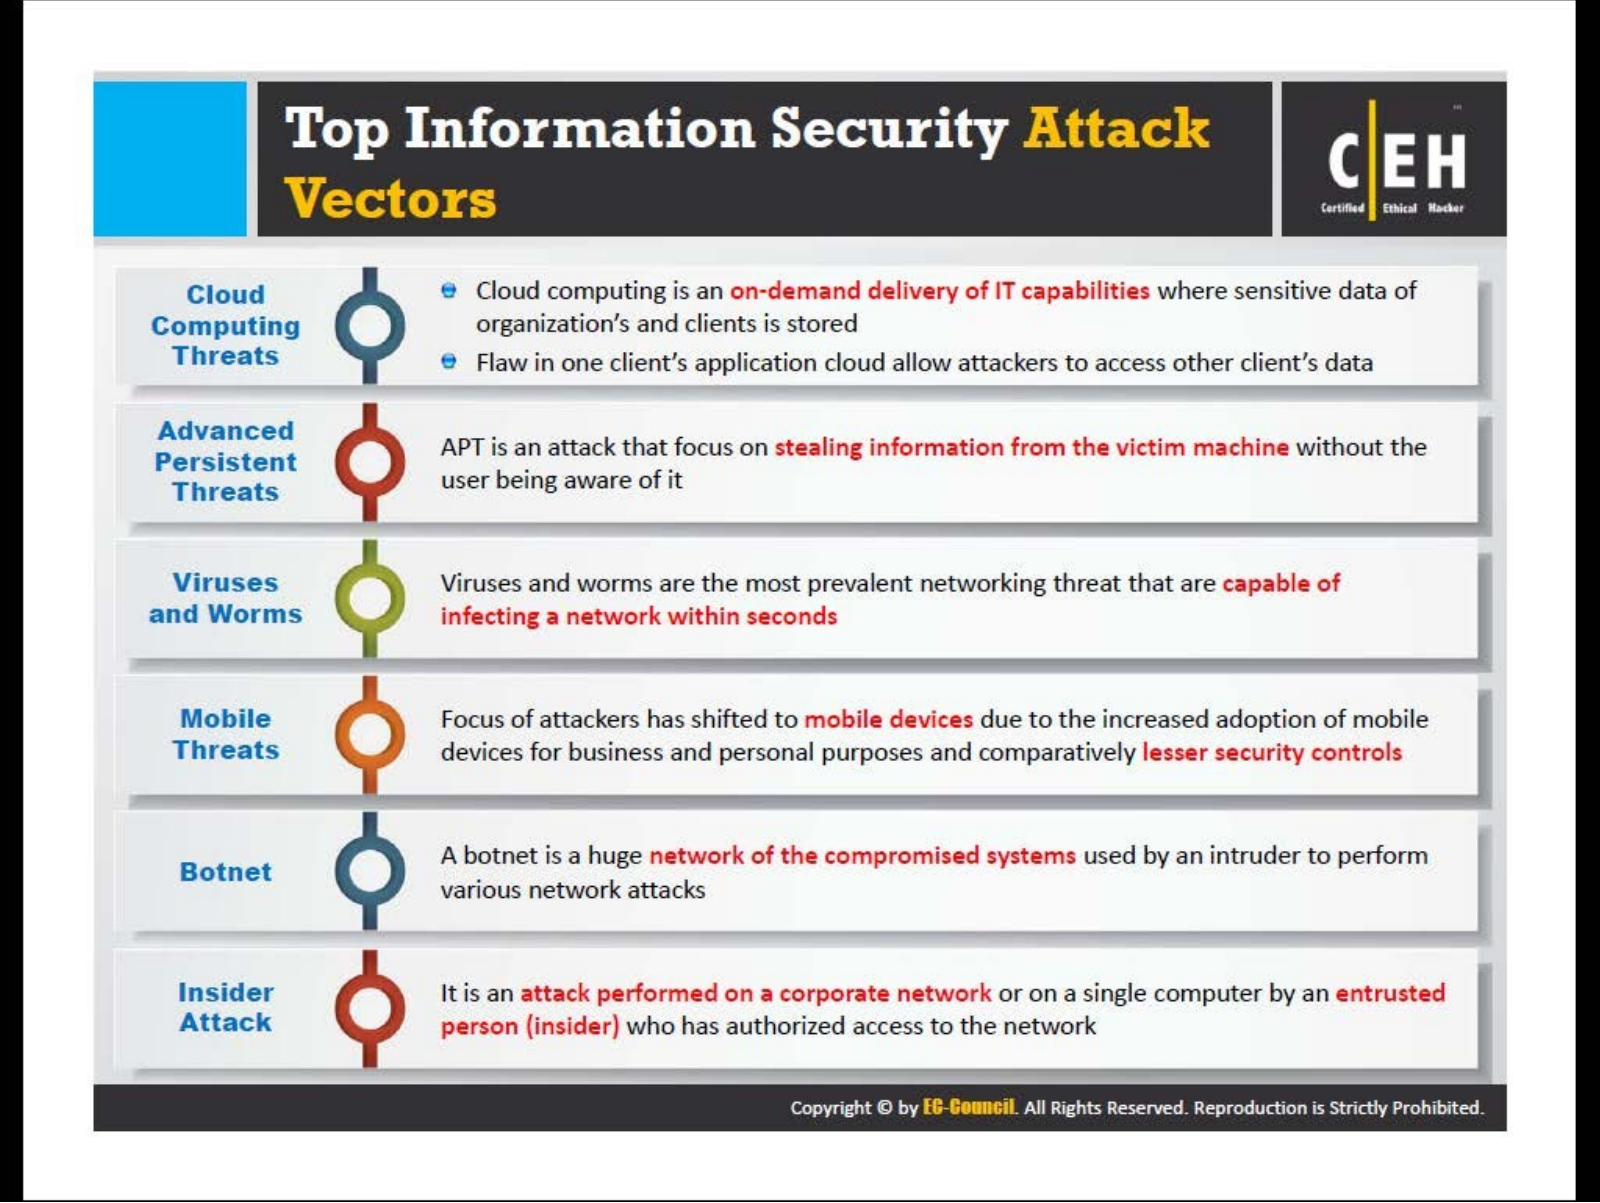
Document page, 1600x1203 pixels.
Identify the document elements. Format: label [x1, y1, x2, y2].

text_box [0, 0, 1600, 1202]
